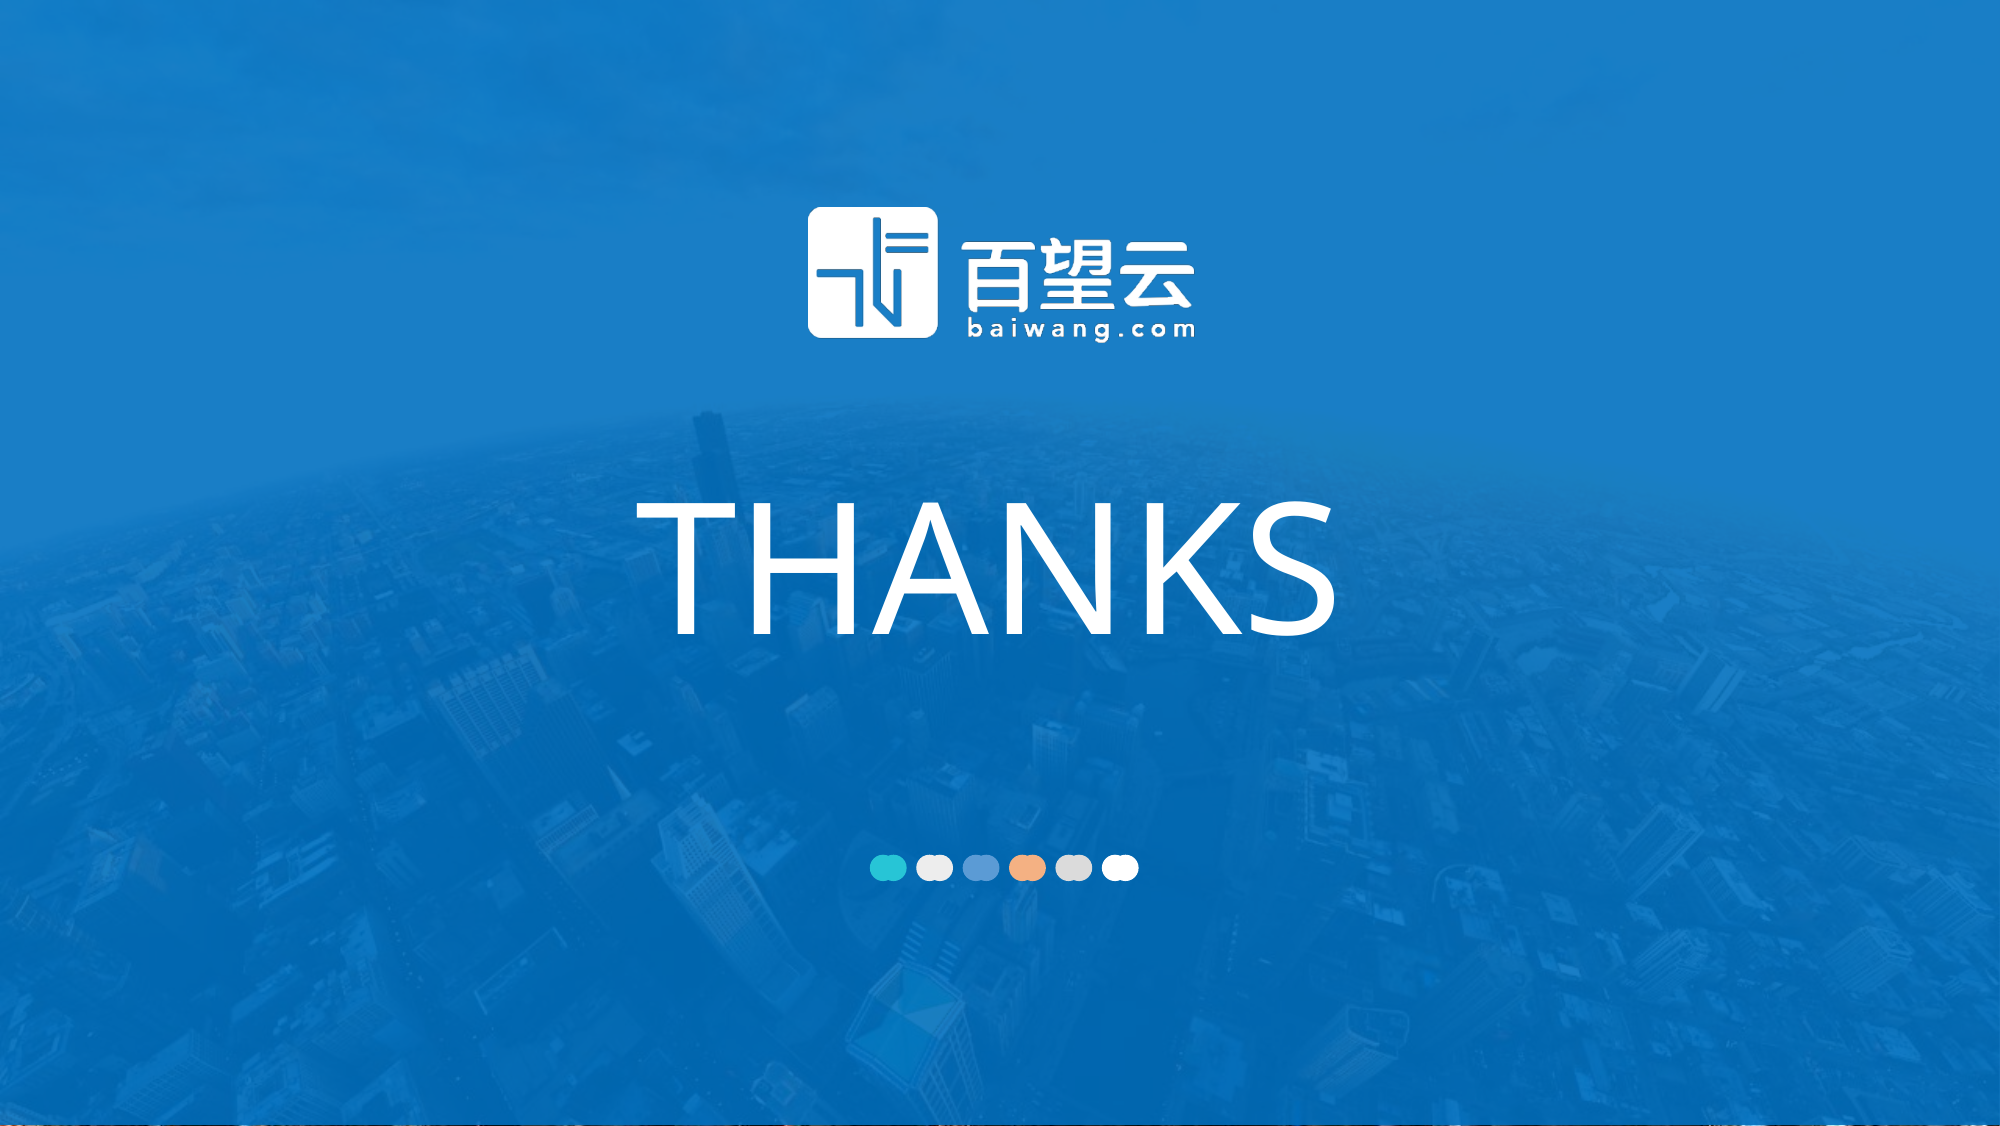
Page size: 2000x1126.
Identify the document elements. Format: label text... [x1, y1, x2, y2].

picture [808, 207, 1217, 349]
text_box THANKS [502, 444, 1476, 679]
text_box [869, 854, 1129, 882]
